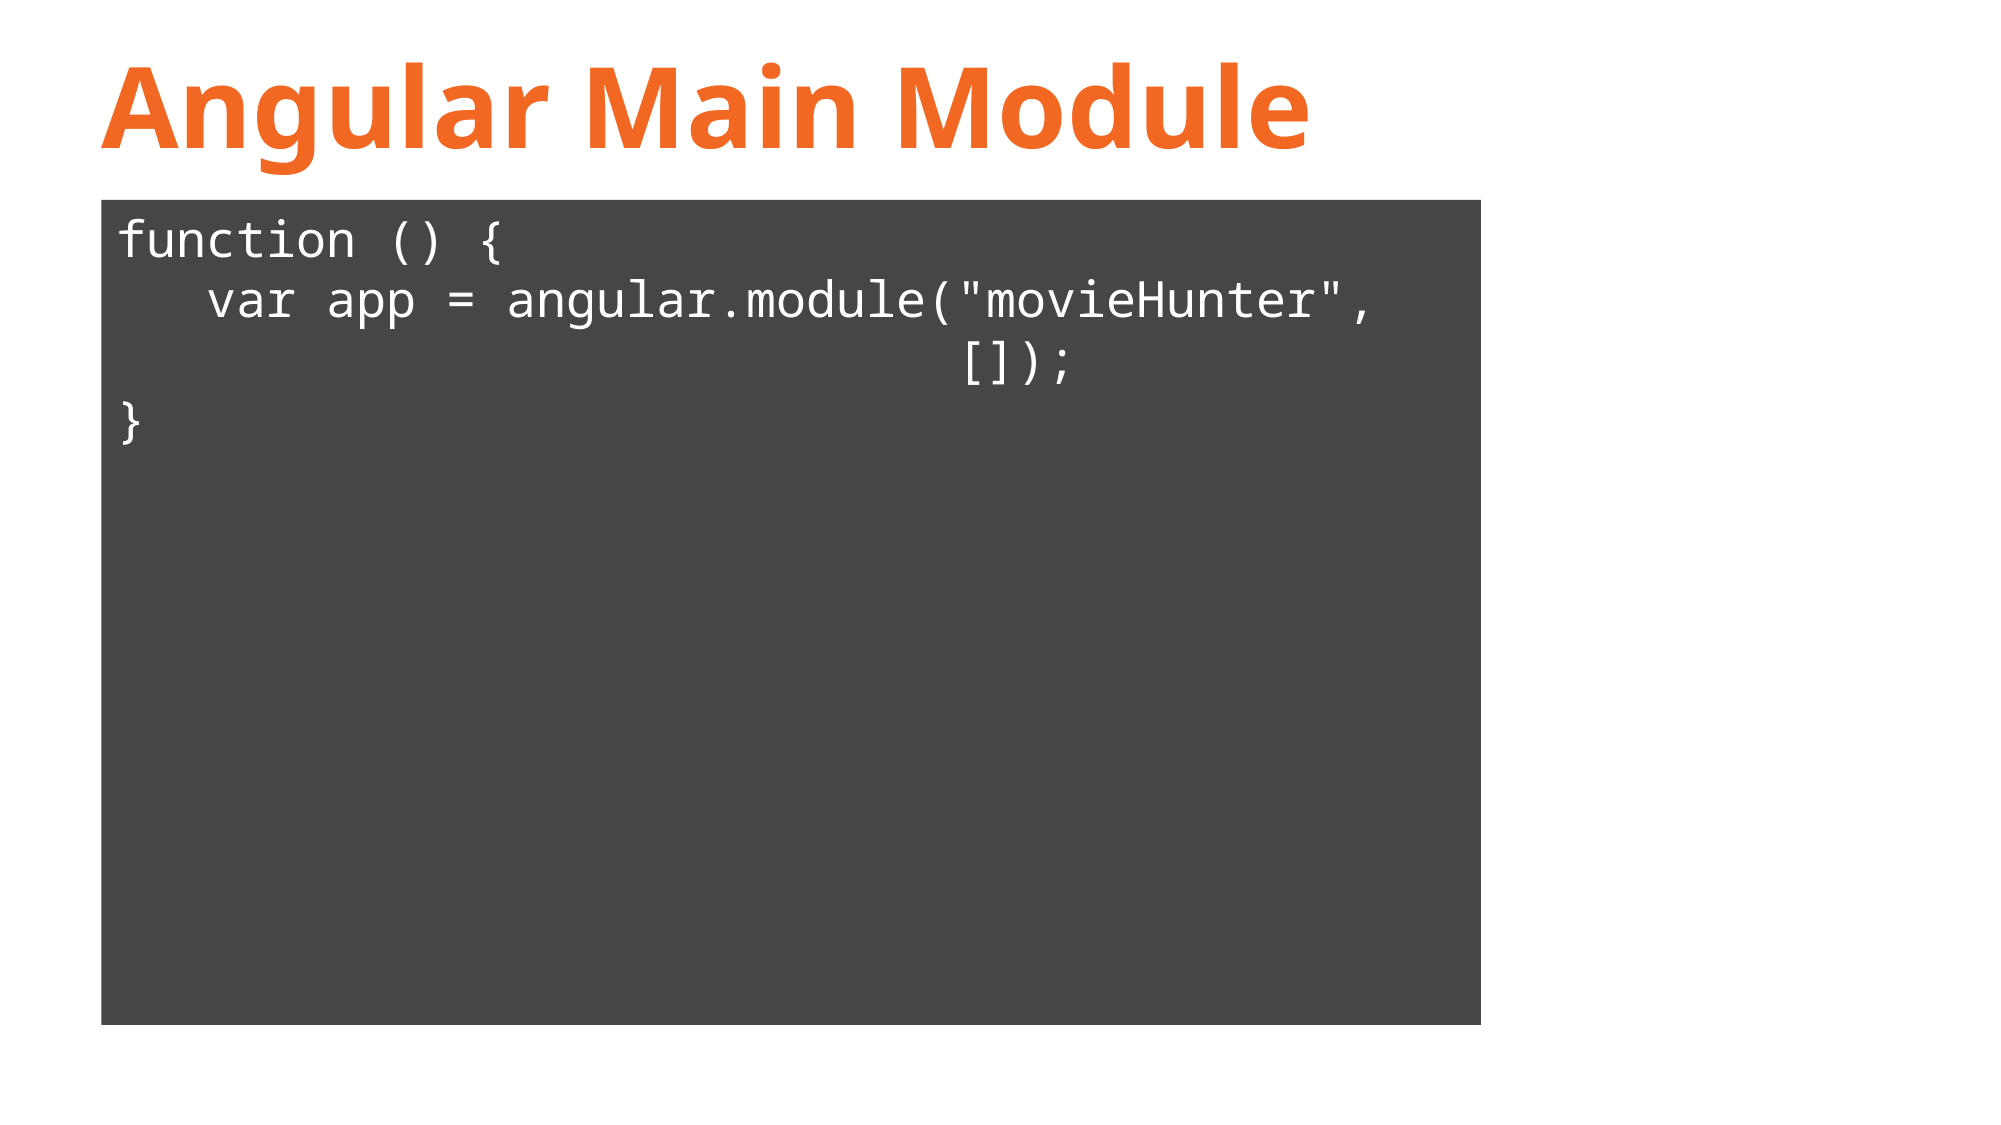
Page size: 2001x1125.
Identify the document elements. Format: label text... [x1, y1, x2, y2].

title Angular Main Module [101, 30, 1903, 199]
text_box function () { var app = angular.module("movieHunter", []); } [99, 198, 1483, 1027]
